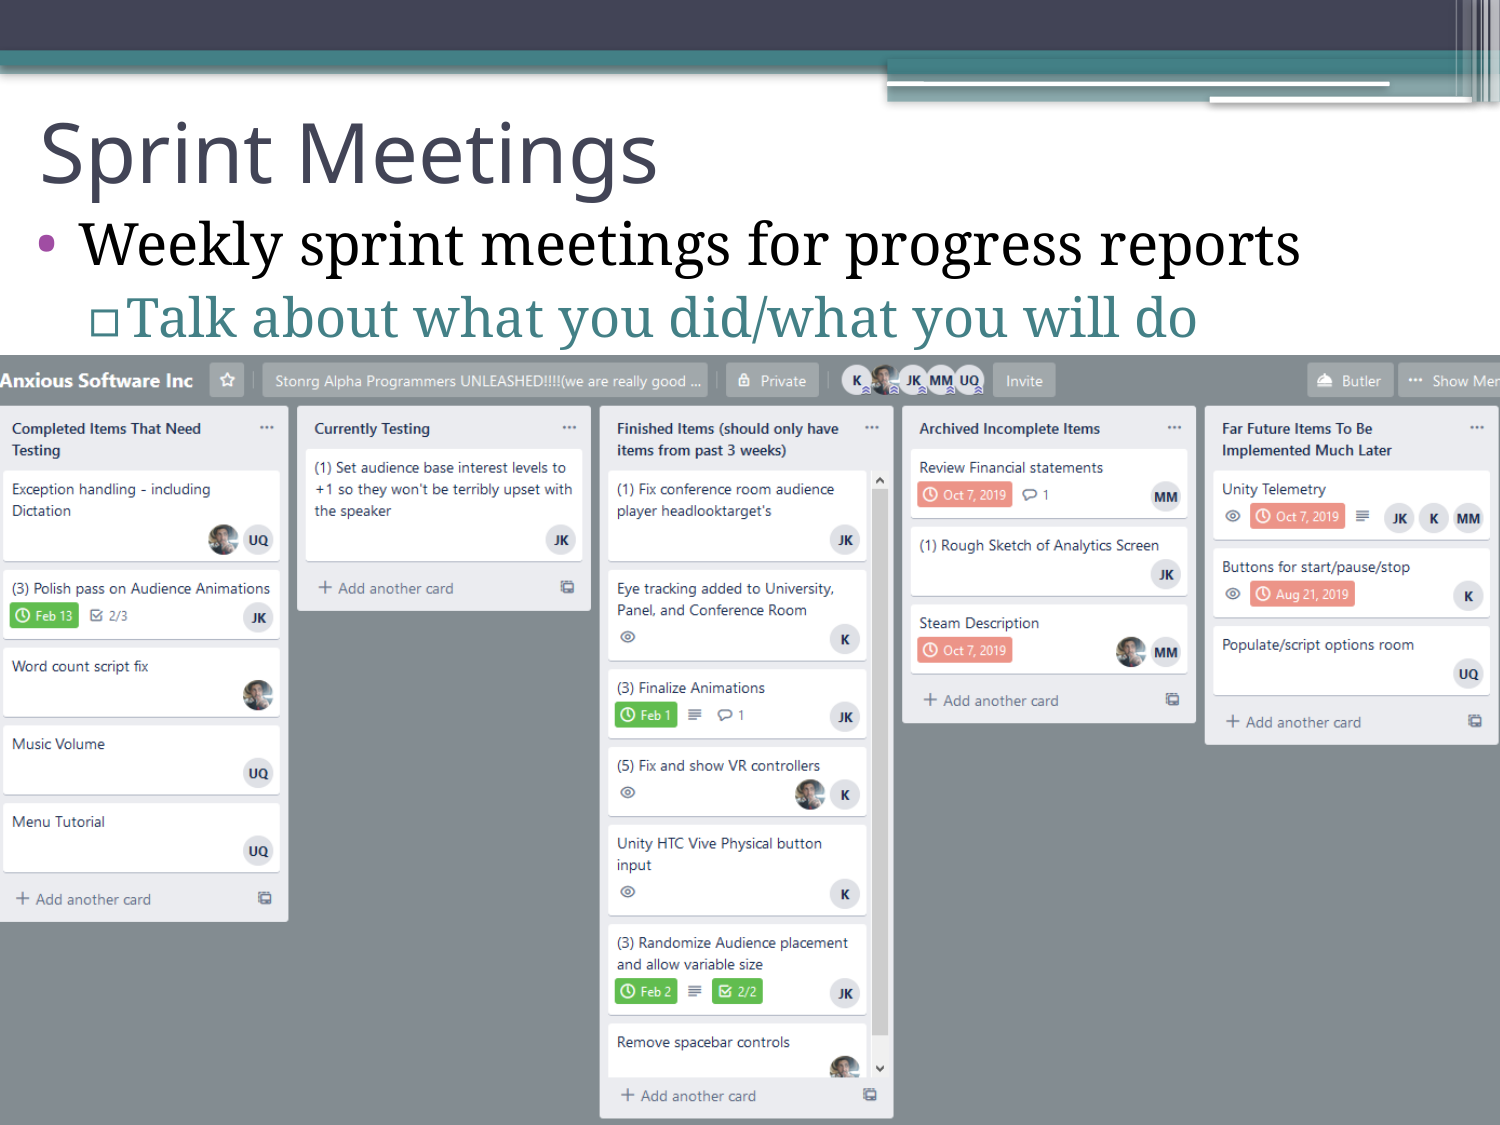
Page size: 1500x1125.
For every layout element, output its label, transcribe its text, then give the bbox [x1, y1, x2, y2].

picture [0, 355, 1500, 1125]
list Weekly sprint meetings for progress reports Talk about what you did/what you will do [4, 200, 1355, 352]
title Sprint Meetings [24, 62, 1375, 238]
